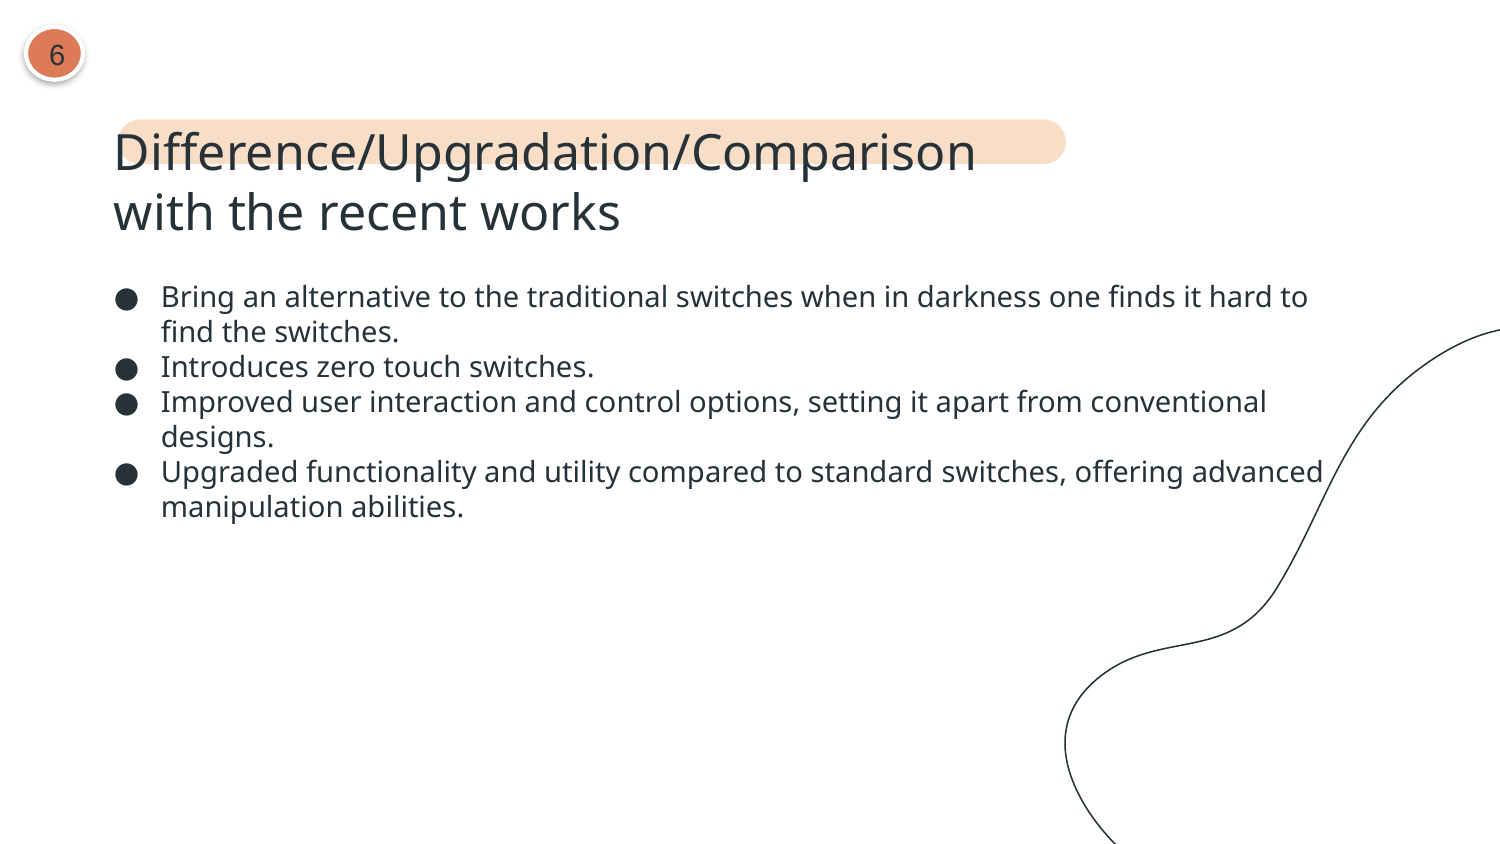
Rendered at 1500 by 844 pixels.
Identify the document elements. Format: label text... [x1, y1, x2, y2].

title Difference/Upgradation/Comparison with the recent works [98, 105, 1500, 207]
list Bring an alternative to the traditional switches when in darkness one finds it hard to find the switches. Introduces zero touch switches. Improved user interaction and control options, setting it apart from conventional designs. Upgraded functionality and utility compared to standard switches, offering advanced manipulation abilities. [98, 263, 1345, 581]
text_box 6 [23, 24, 86, 82]
